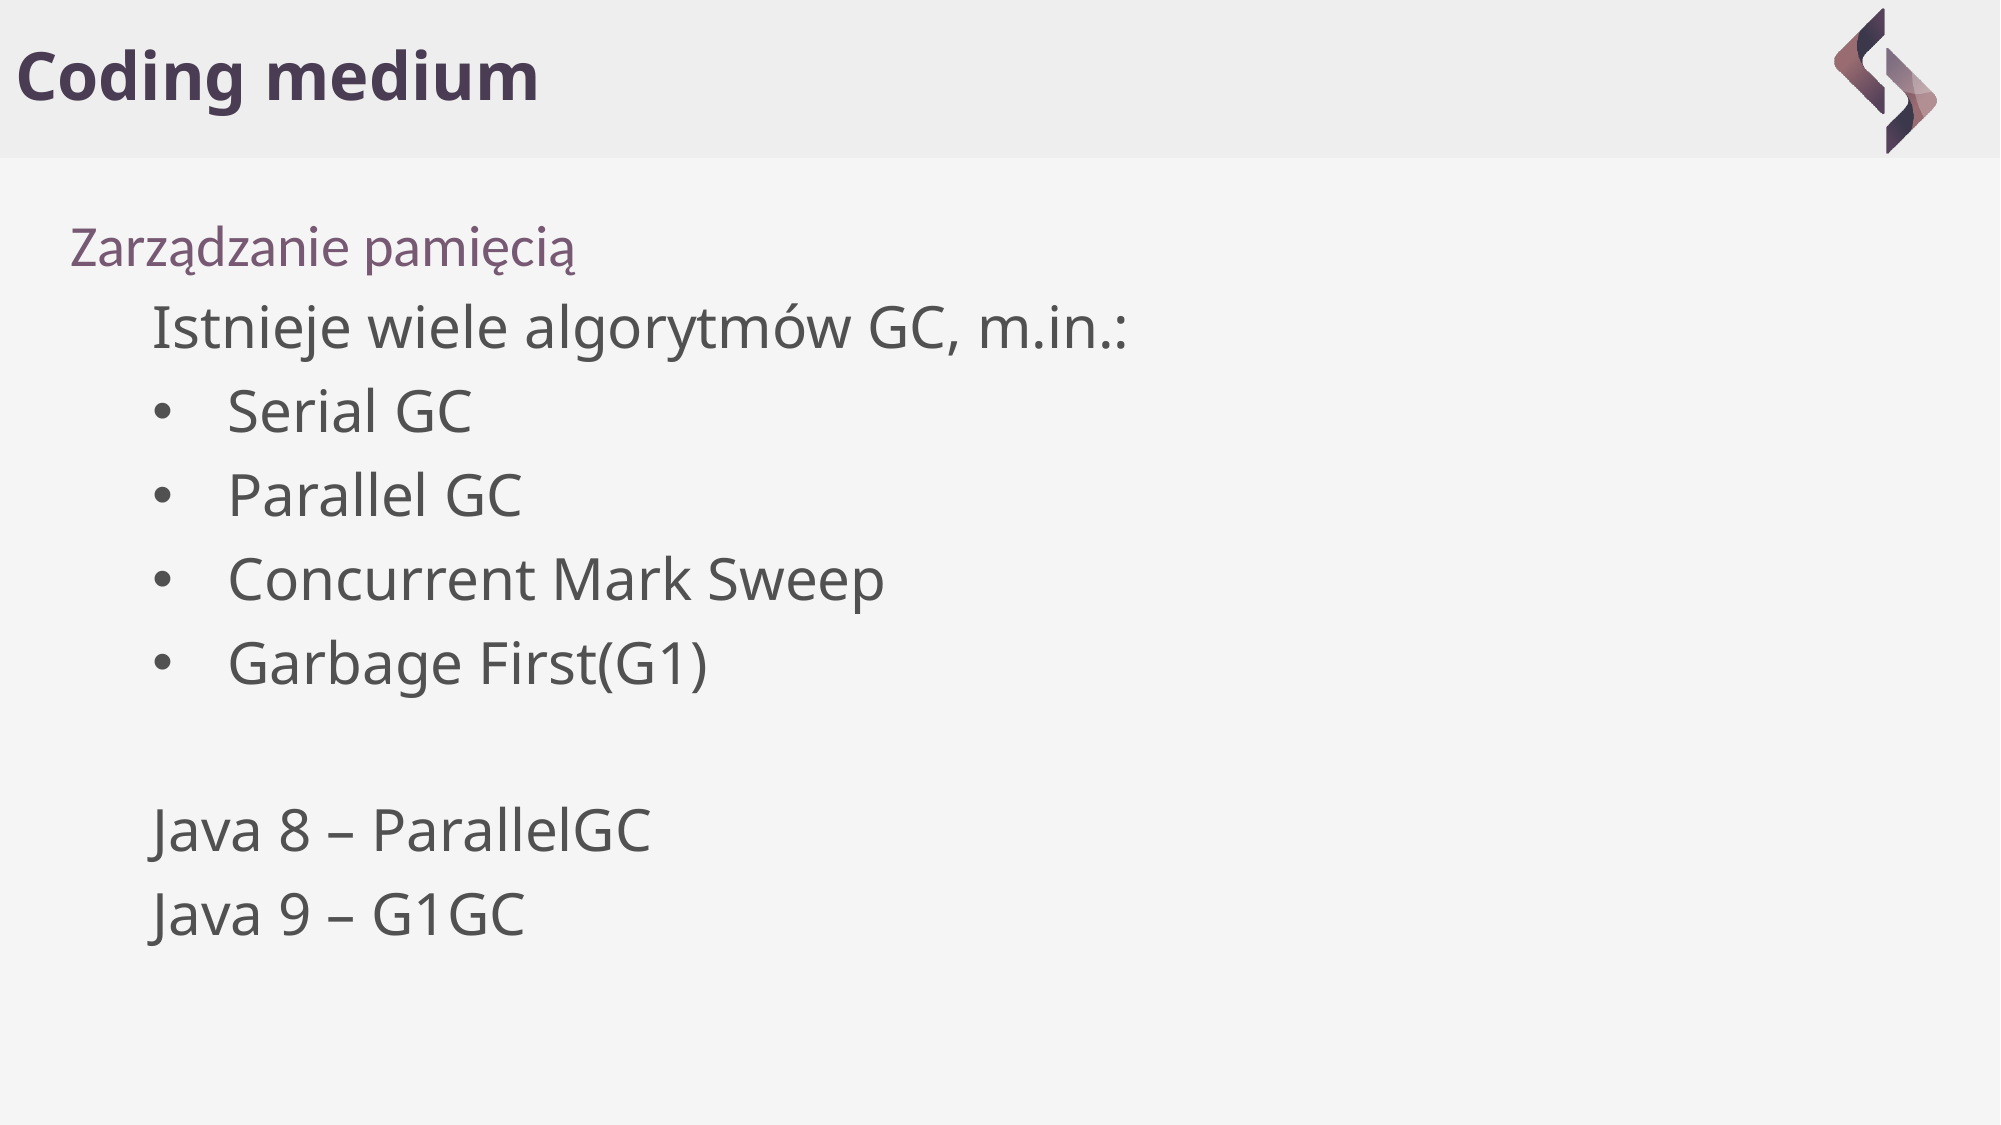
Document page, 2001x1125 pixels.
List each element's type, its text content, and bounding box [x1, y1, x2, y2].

list Istnieje wiele algorytmów GC, m.in.: Serial GC Parallel GC Concurrent Mark Sweep Garbage First(G1) Java 8 – ParallelGC Java 9 – G1GC [137, 291, 1863, 1030]
title Coding medium [0, 0, 1788, 158]
picture [1787, 0, 2001, 166]
list Zarządzanie pamięcią [55, 208, 1486, 292]
